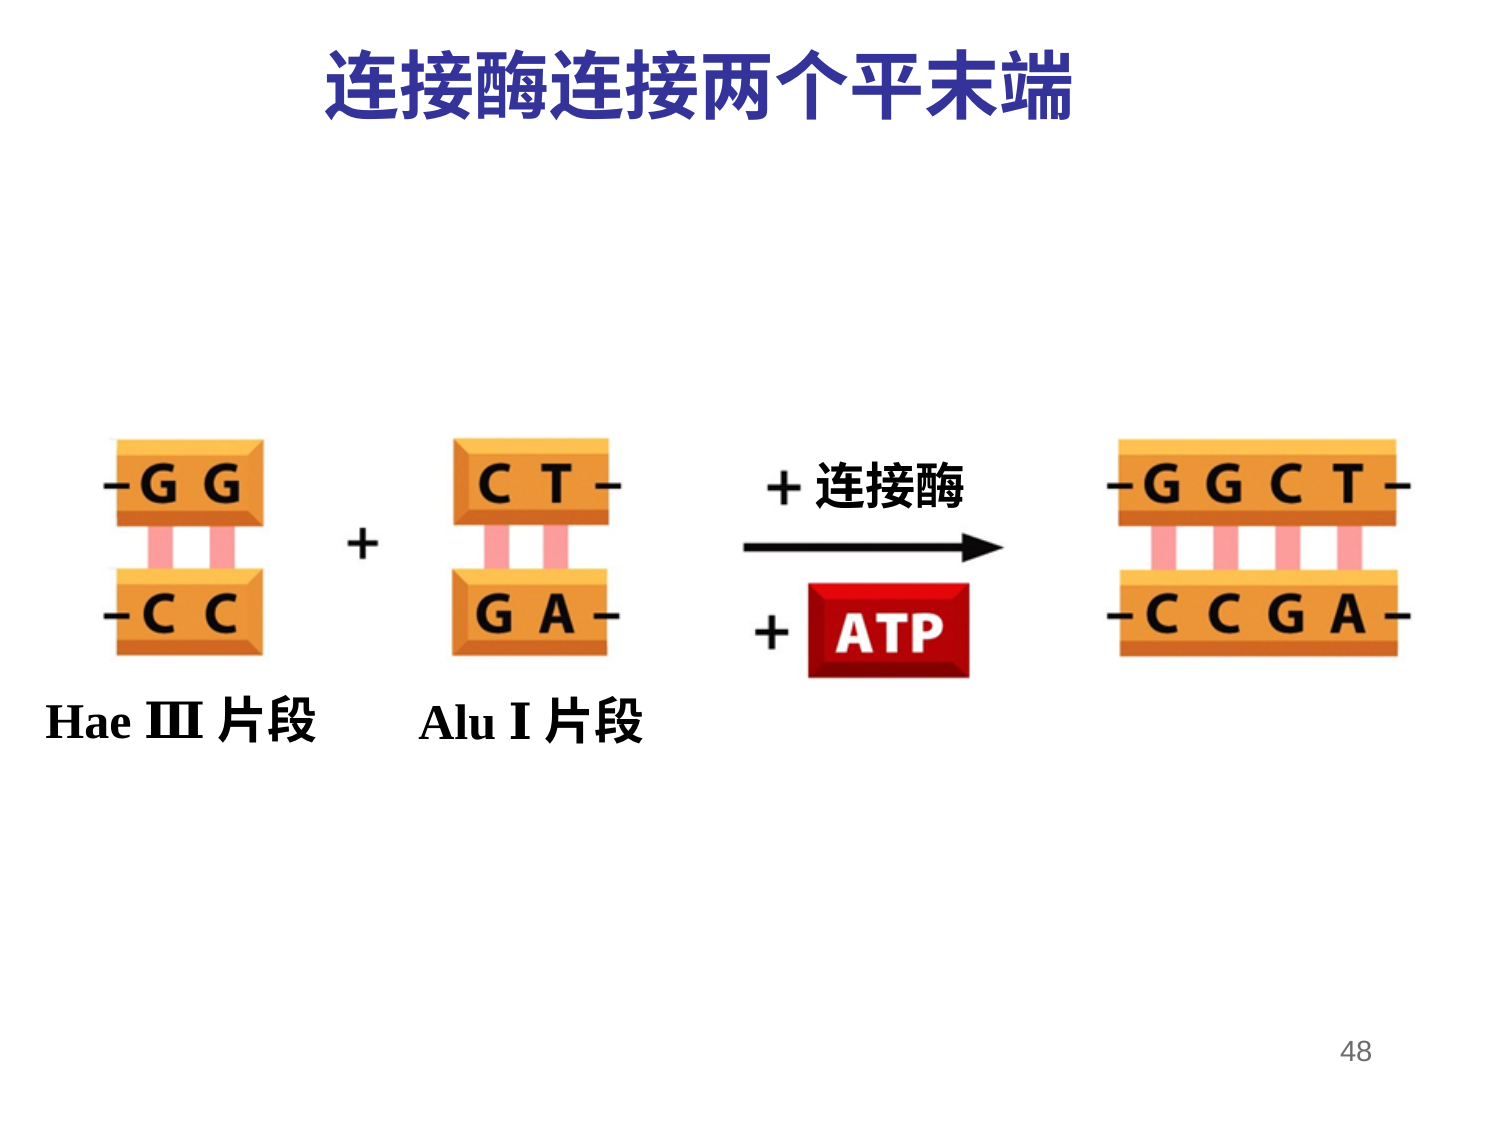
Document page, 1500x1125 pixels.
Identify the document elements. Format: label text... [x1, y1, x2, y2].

picture [69, 405, 1431, 719]
text_box Alu Ⅰ片段 [374, 728, 688, 757]
text_box Hae Ⅲ片段 [24, 680, 338, 756]
title 连接酶连接两个平末端 [0, 41, 1400, 125]
slide_number 48 [1074, 1025, 1388, 1100]
